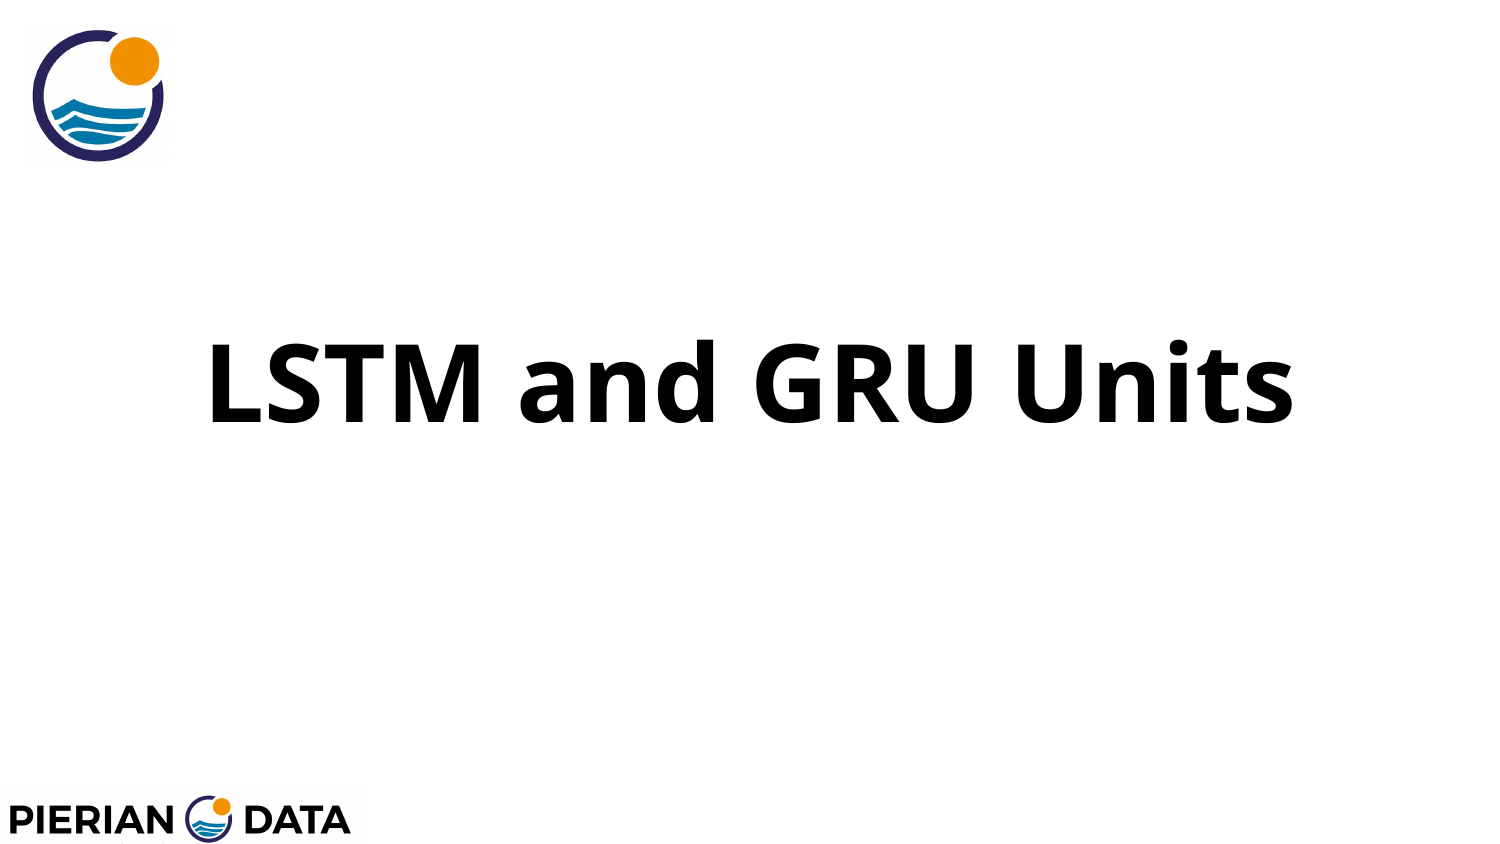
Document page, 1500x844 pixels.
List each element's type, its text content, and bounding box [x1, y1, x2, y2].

picture [0, 787, 368, 844]
title LSTM and GRU Units [51, 122, 1449, 459]
picture [24, 24, 172, 167]
